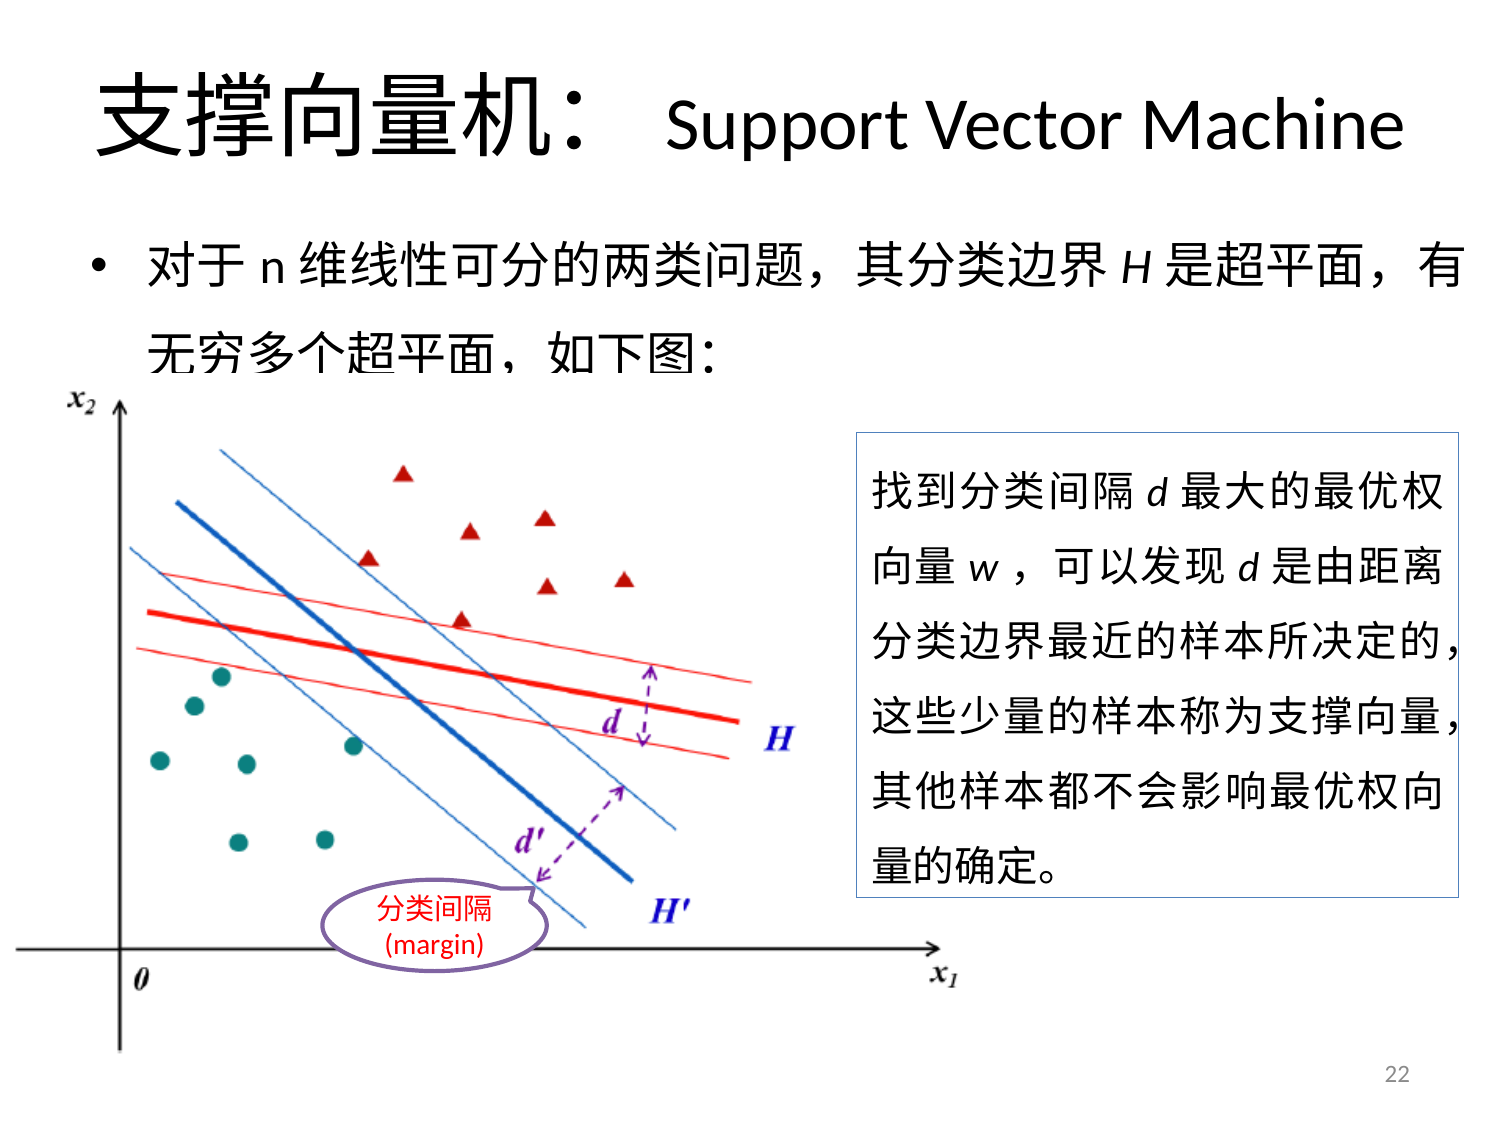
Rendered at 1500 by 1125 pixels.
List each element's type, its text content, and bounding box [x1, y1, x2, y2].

text_box 找到分类间隔d最大的最优权向量w，可以发现d是由距离分类边界最近的样本所决定的，这些少量的样本称为支撑向量，其他样本都不会影响最优权向量的确定。 [980, 432, 1459, 898]
slide_number 22 [1074, 1042, 1425, 1103]
list 对于n维线性可分的两类问题，其分类边界H是超平面，有无穷多个超平面，如下图： [75, 196, 1483, 398]
picture [5, 373, 975, 1074]
title 支撑向量机：Support Vector Machine [75, 19, 1425, 196]
